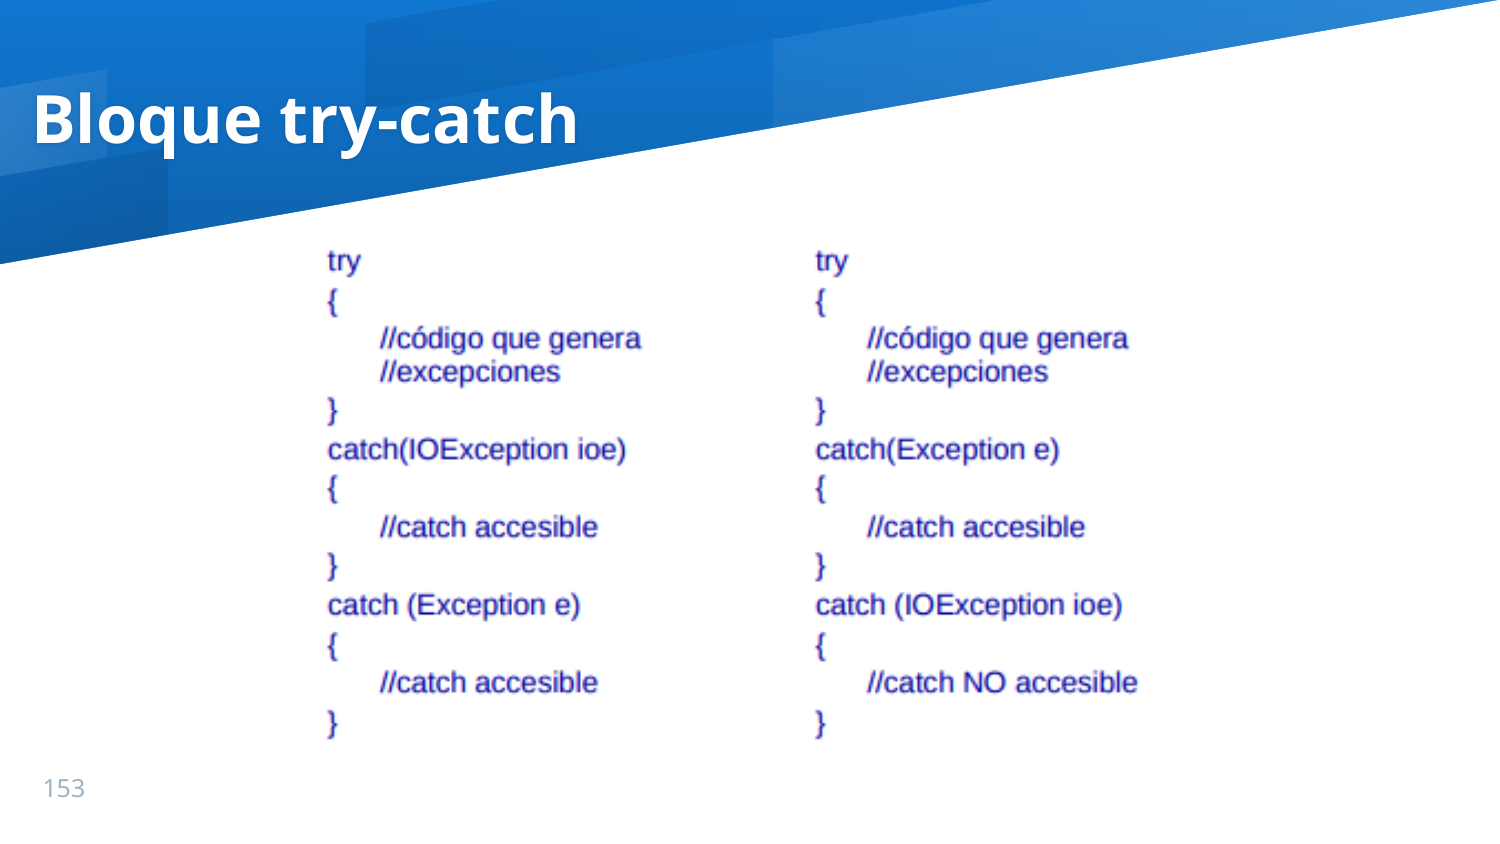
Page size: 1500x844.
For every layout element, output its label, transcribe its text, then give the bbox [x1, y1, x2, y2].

title Bloque try-catch [31, 36, 1089, 199]
picture [297, 220, 1203, 764]
slide_number 153 [42, 766, 122, 807]
